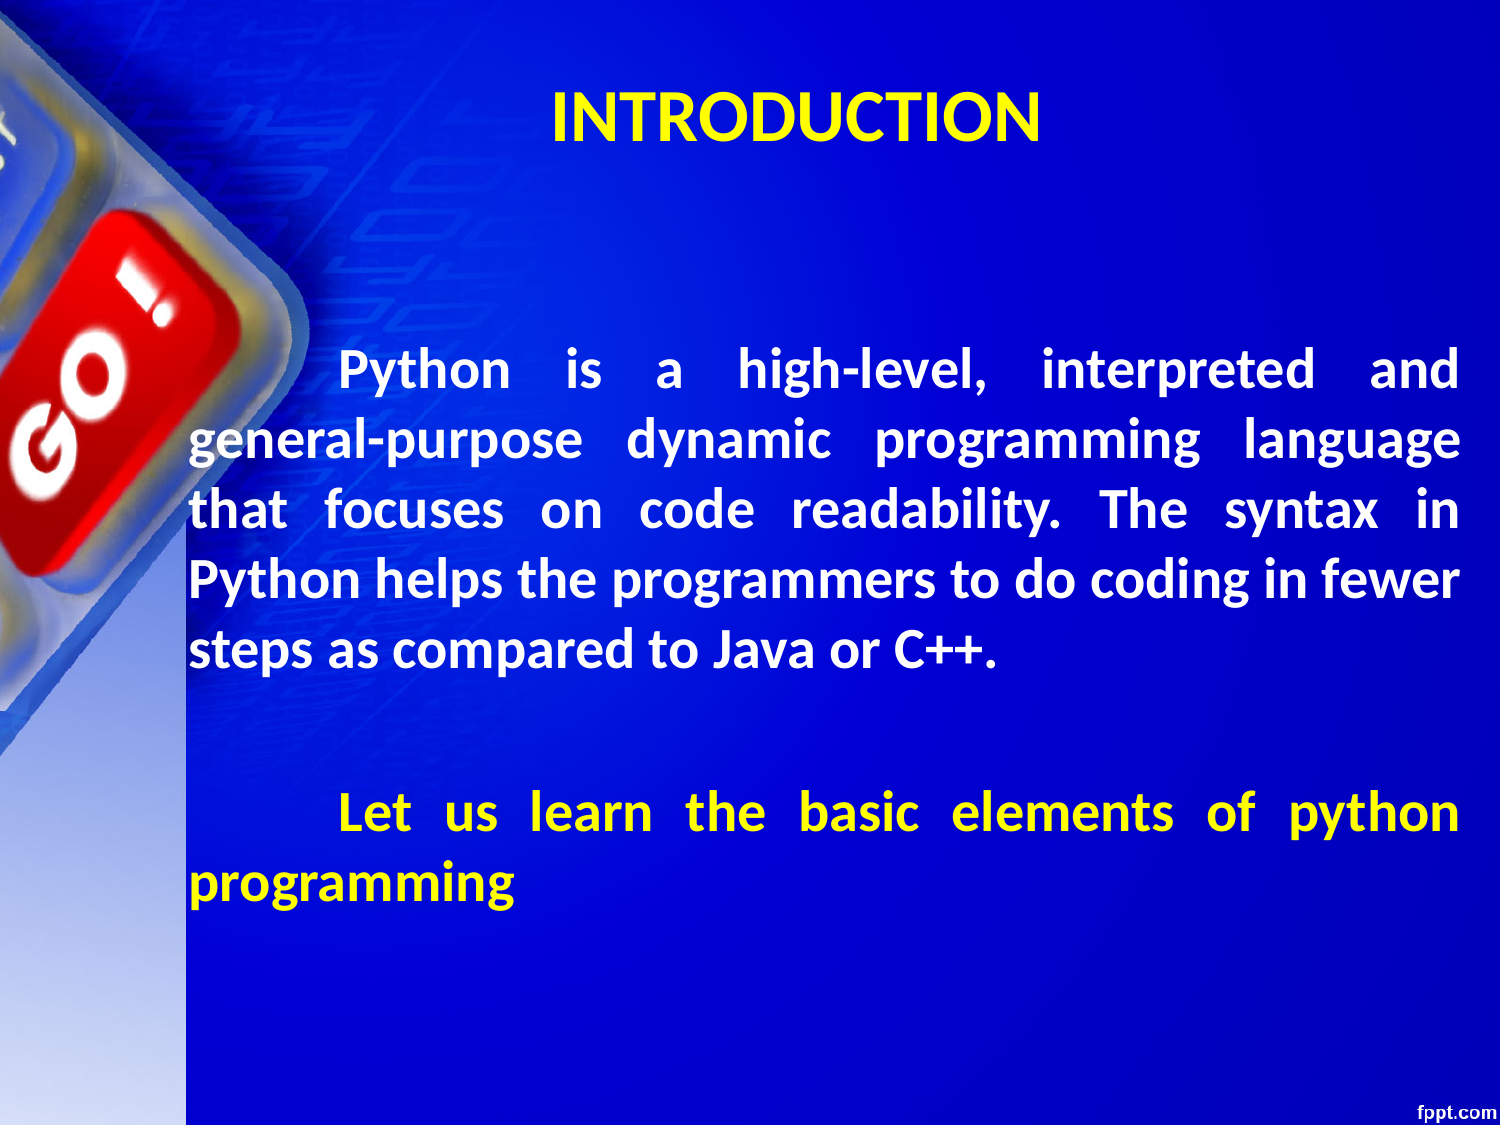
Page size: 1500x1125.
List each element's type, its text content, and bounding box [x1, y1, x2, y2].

title INTRODUCTION [117, 46, 1477, 176]
picture [0, 0, 1500, 1125]
list Python is a high-level, interpreted and general-purpose dynamic programming language that focuses on code readability. The syntax in Python helps the programmers to do coding in fewer steps as compared to Java or C++. Let us learn the basic elements of python programming [117, 281, 1477, 1043]
